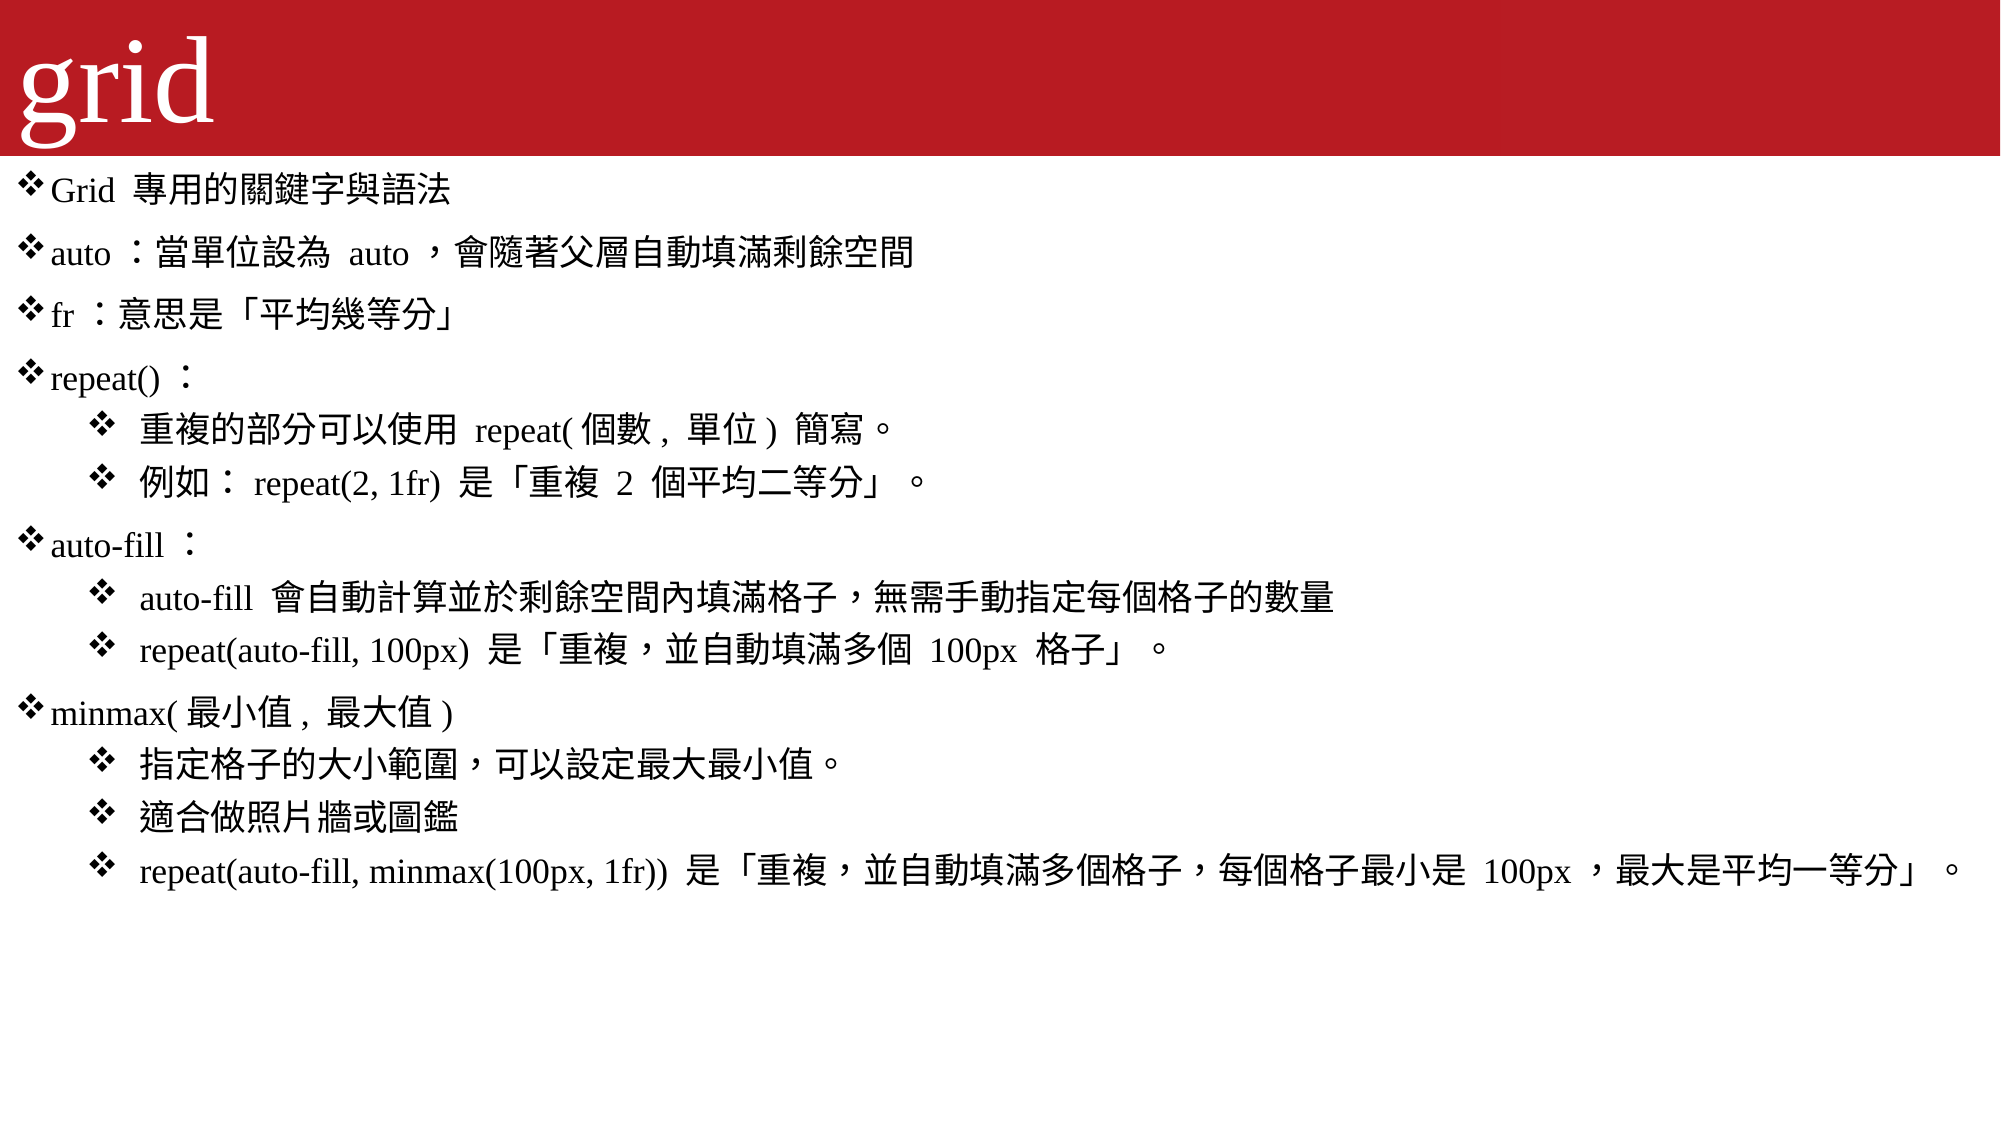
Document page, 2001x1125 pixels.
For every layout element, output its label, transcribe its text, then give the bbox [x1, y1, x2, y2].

list Grid 專用的關鍵字與語法 auto：當單位設為 auto，會隨著父層自動填滿剩餘空間 fr：意思是「平均幾等分」 repeat()： 重複的部分可以使用 repeat(個數, 單位) 簡寫。 例如：repeat(2, 1fr) 是「重複 2 個平均二等分」。 auto-fill： auto-fill 會自動計算並於剩餘空間內填滿格子，無需手動指定每個格子的數量 repeat(auto-fill, 100px) 是「重複，並自動填滿多個 100px 格子」。 minmax(最小值, 最大值) 指定格子的大小範圍，可以設定最大最小值。 適合做照片牆或圖鑑 repeat(auto-fill, minmax(100px, 1fr)) 是「重複，並自動填滿多個格子，每個格子最小是 100px，最大是平均一等分」。 [0, 159, 1963, 935]
title grid [1, 0, 1727, 156]
